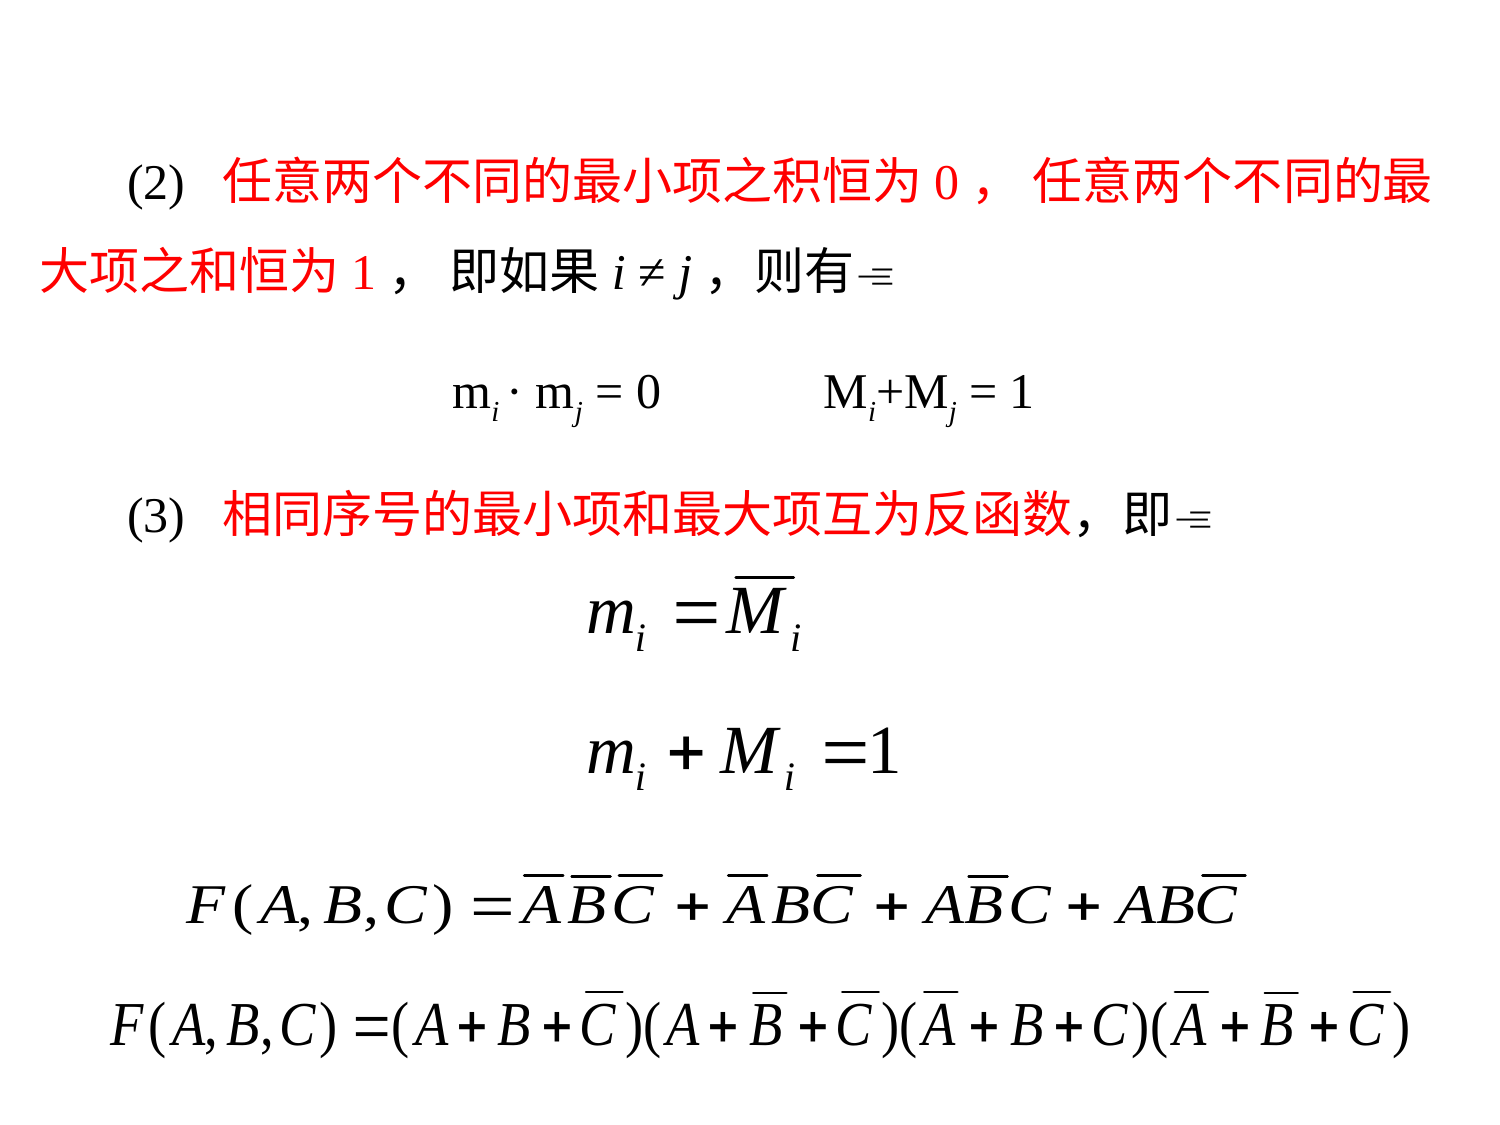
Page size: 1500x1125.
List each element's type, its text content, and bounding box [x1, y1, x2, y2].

text_box (2) 任意两个不同的最小项之积恒为0， 任意两个不同的最大项之和恒为1， 即如果i ≠ j，则有 mi · mj = 0 Mi+Mj = 1 (3) 相同序号的最小项和最大项互为反函数，即 [24, 112, 1463, 550]
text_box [99, 977, 1421, 1072]
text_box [174, 862, 1261, 947]
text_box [576, 562, 911, 804]
